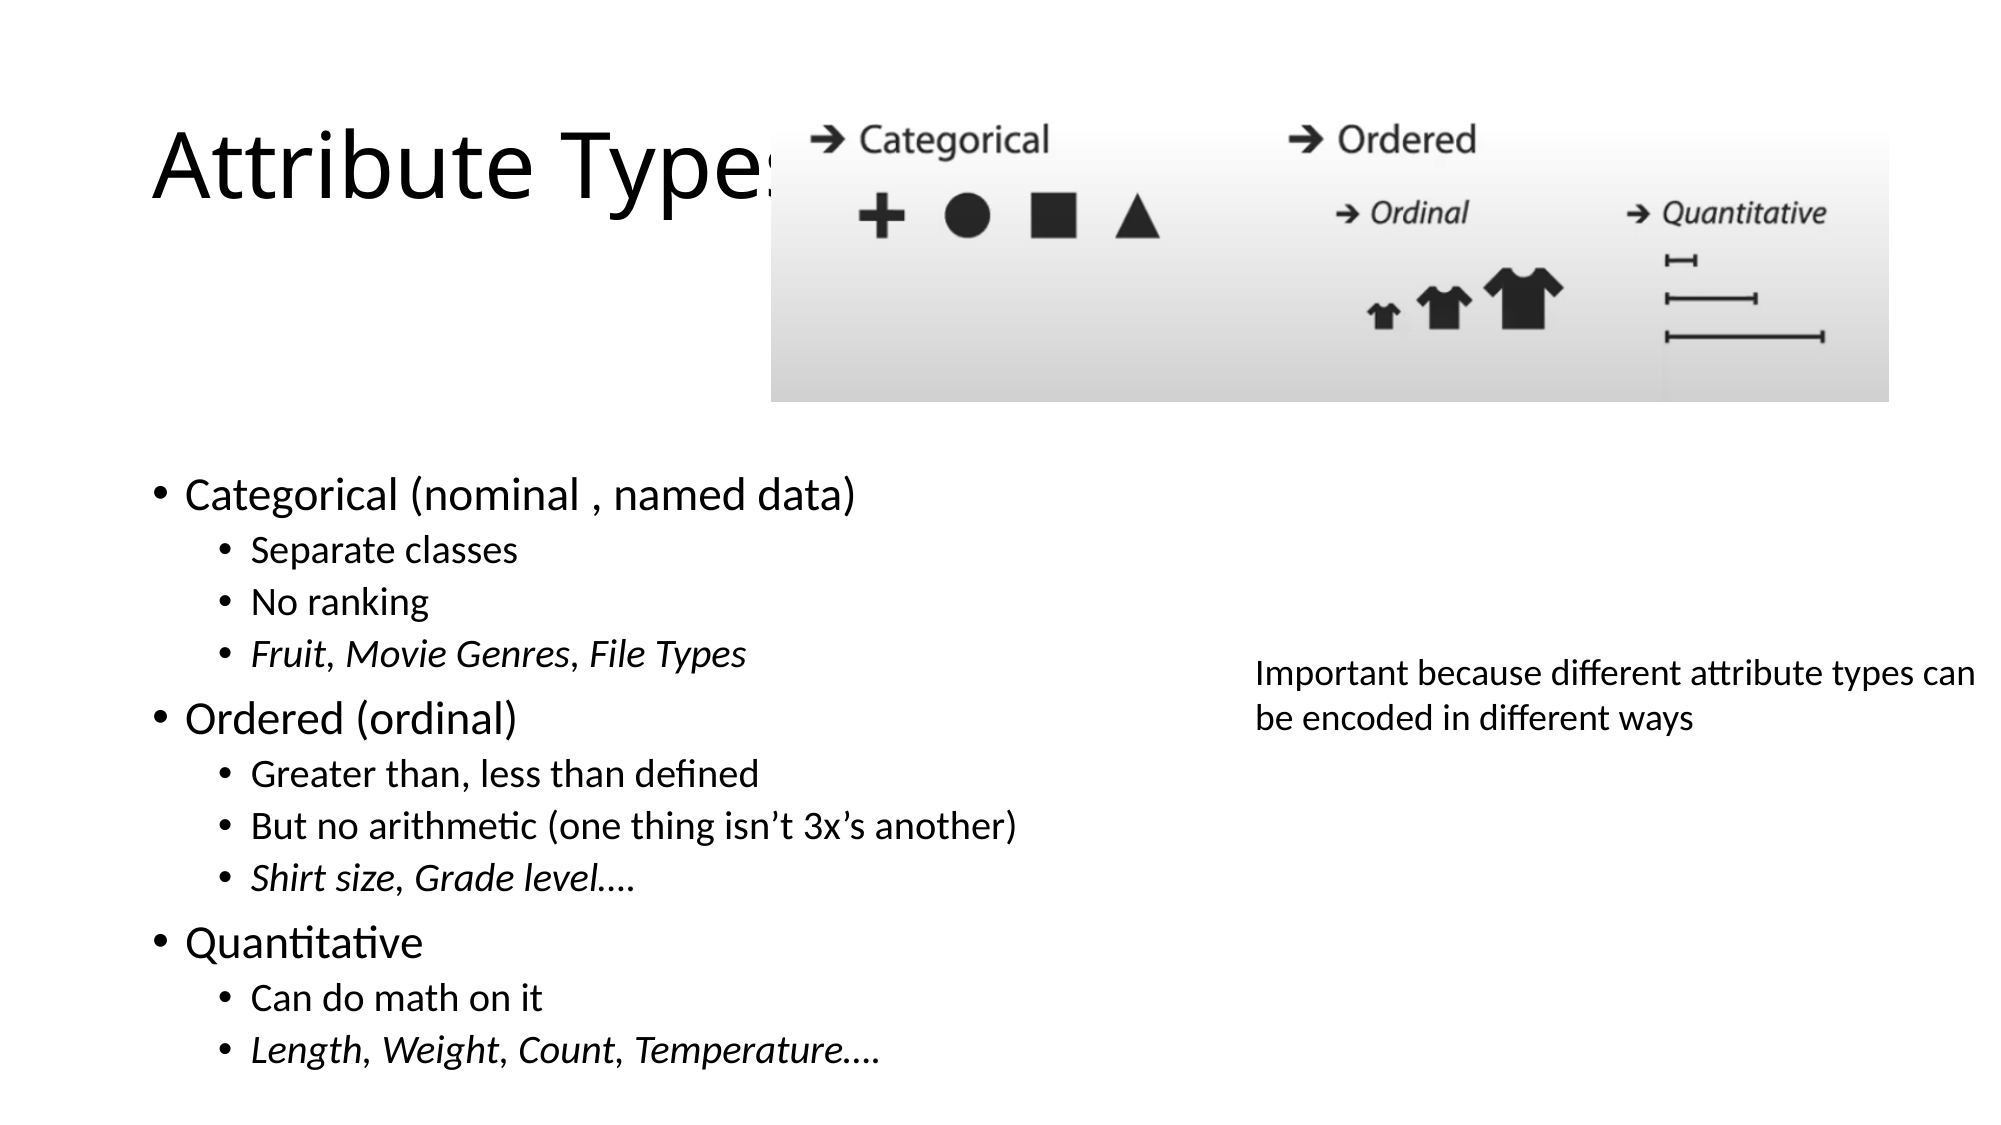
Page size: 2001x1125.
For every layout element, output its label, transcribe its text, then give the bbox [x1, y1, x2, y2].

text_box Important because different attribute types can be encoded in different ways [1240, 640, 2000, 746]
title Attribute Types [137, 59, 1863, 278]
list Categorical (nominal , named data) Separate classes No ranking Fruit, Movie Genres, File Types Ordered (ordinal) Greater than, less than defined But no arithmetic (one thing isn’t 3x’s another) Shirt size, Grade level…. Quantitative Can do math on it Length, Weight, Count, Temperature…. [137, 462, 1863, 1087]
picture [771, 90, 1889, 402]
